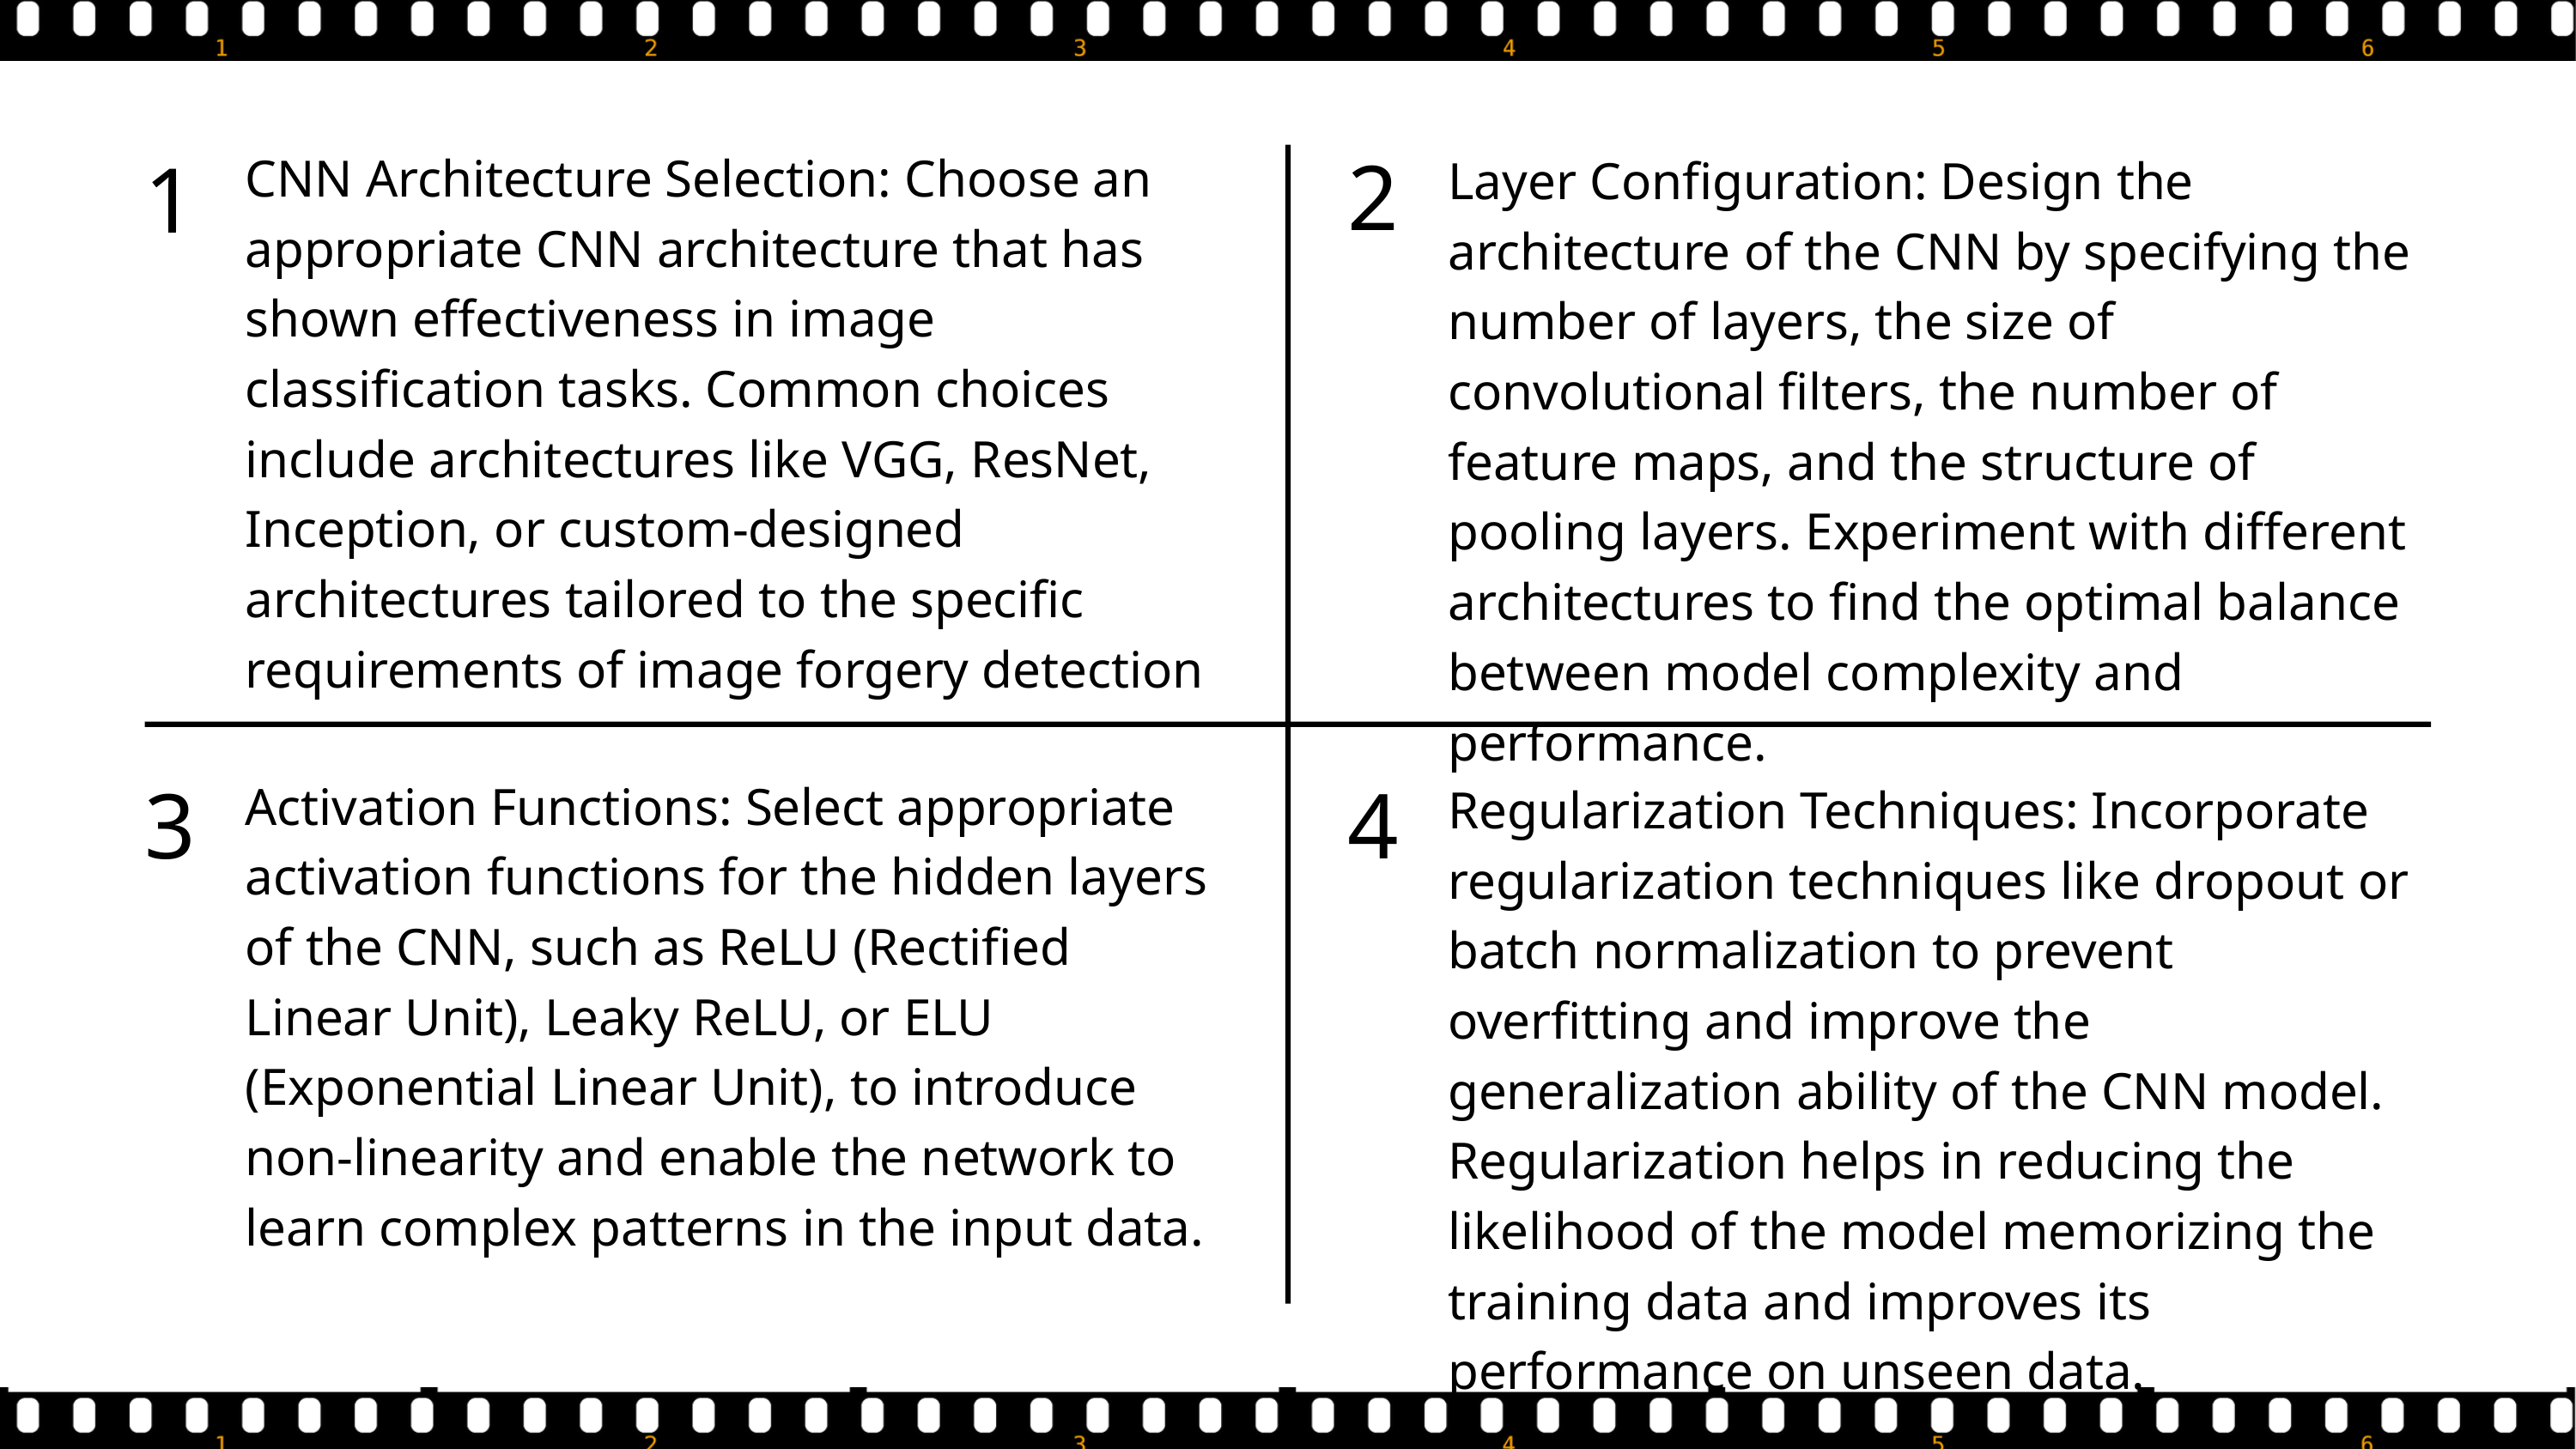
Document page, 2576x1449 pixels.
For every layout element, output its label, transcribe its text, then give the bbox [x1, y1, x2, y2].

text_box [0, 1387, 2576, 1449]
text_box 3 [144, 780, 245, 877]
text_box 2 [1347, 153, 1448, 249]
text_box CNN Architecture Selection: Choose an appropriate CNN architecture that has shown effectiveness in image classification tasks. Common choices include architectures like VGG, ResNet, Inception, or custom-designed architectures tailored to the specific requirements of image forgery detection [245, 136, 1219, 698]
text_box Regularization Techniques: Incorporate regularization techniques like dropout or batch normalization to prevent overfitting and improve the generalization ability of the CNN model. Regularization helps in reducing the likelihood of the model memorizing the training data and improves its performance on unseen data. [1448, 768, 2427, 1400]
text_box [0, 0, 2576, 61]
text_box 1 [144, 155, 245, 252]
text_box Layer Configuration: Design the architecture of the CNN by specifying the number of layers, the size of convolutional filters, the number of feature maps, and the structure of pooling layers. Experiment with different architectures to find the optimal balance between model complexity and performance. [1448, 139, 2422, 768]
text_box Activation Functions: Select appropriate activation functions for the hidden layers of the CNN, such as ReLU (Rectified Linear Unit), Leaky ReLU, or ELU (Exponential Linear Unit), to introduce non-linearity and enable the network to learn complex patterns in the input data. [245, 765, 1219, 1256]
text_box 4 [1347, 780, 1448, 877]
